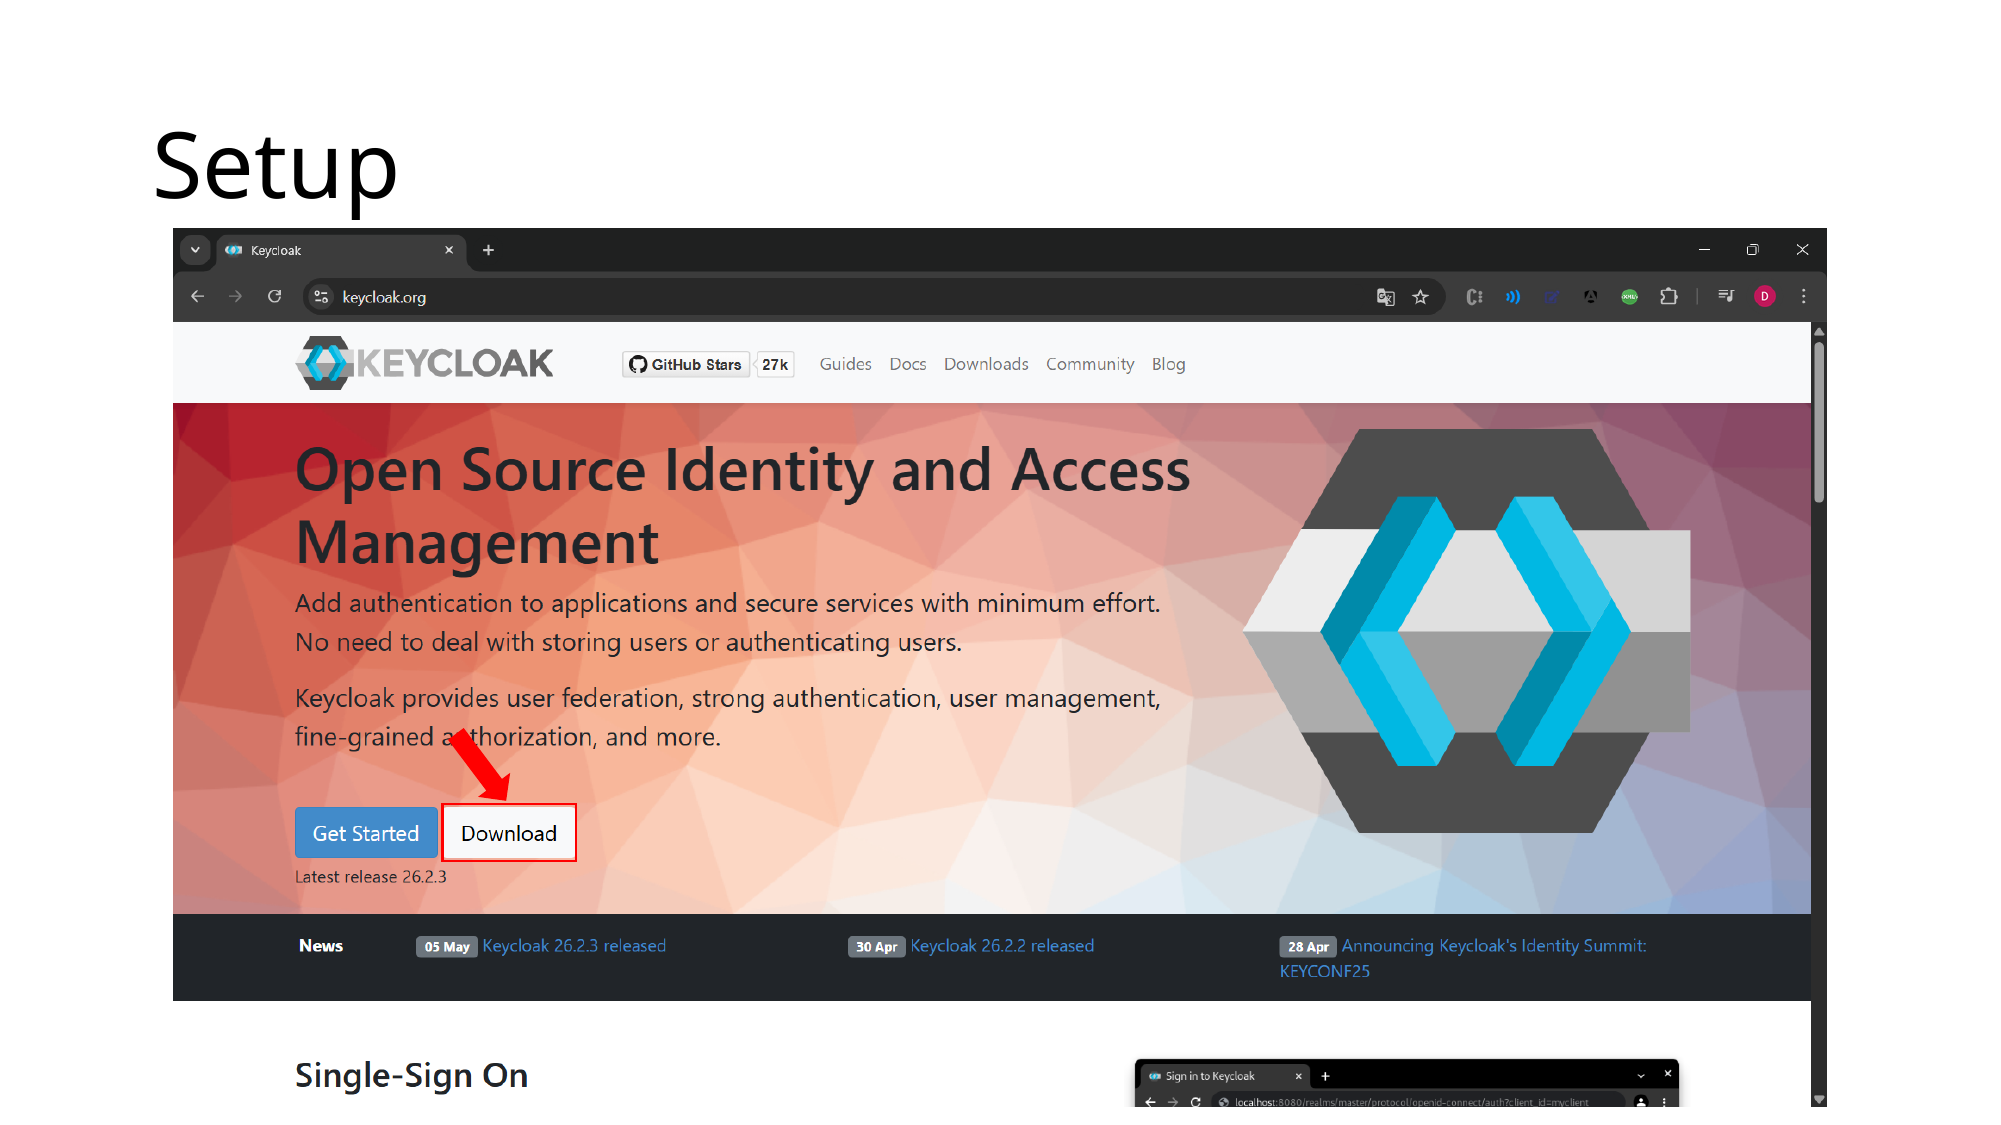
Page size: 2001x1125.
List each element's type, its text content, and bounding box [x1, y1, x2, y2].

picture [173, 228, 1827, 1107]
title Setup [137, 59, 1863, 278]
